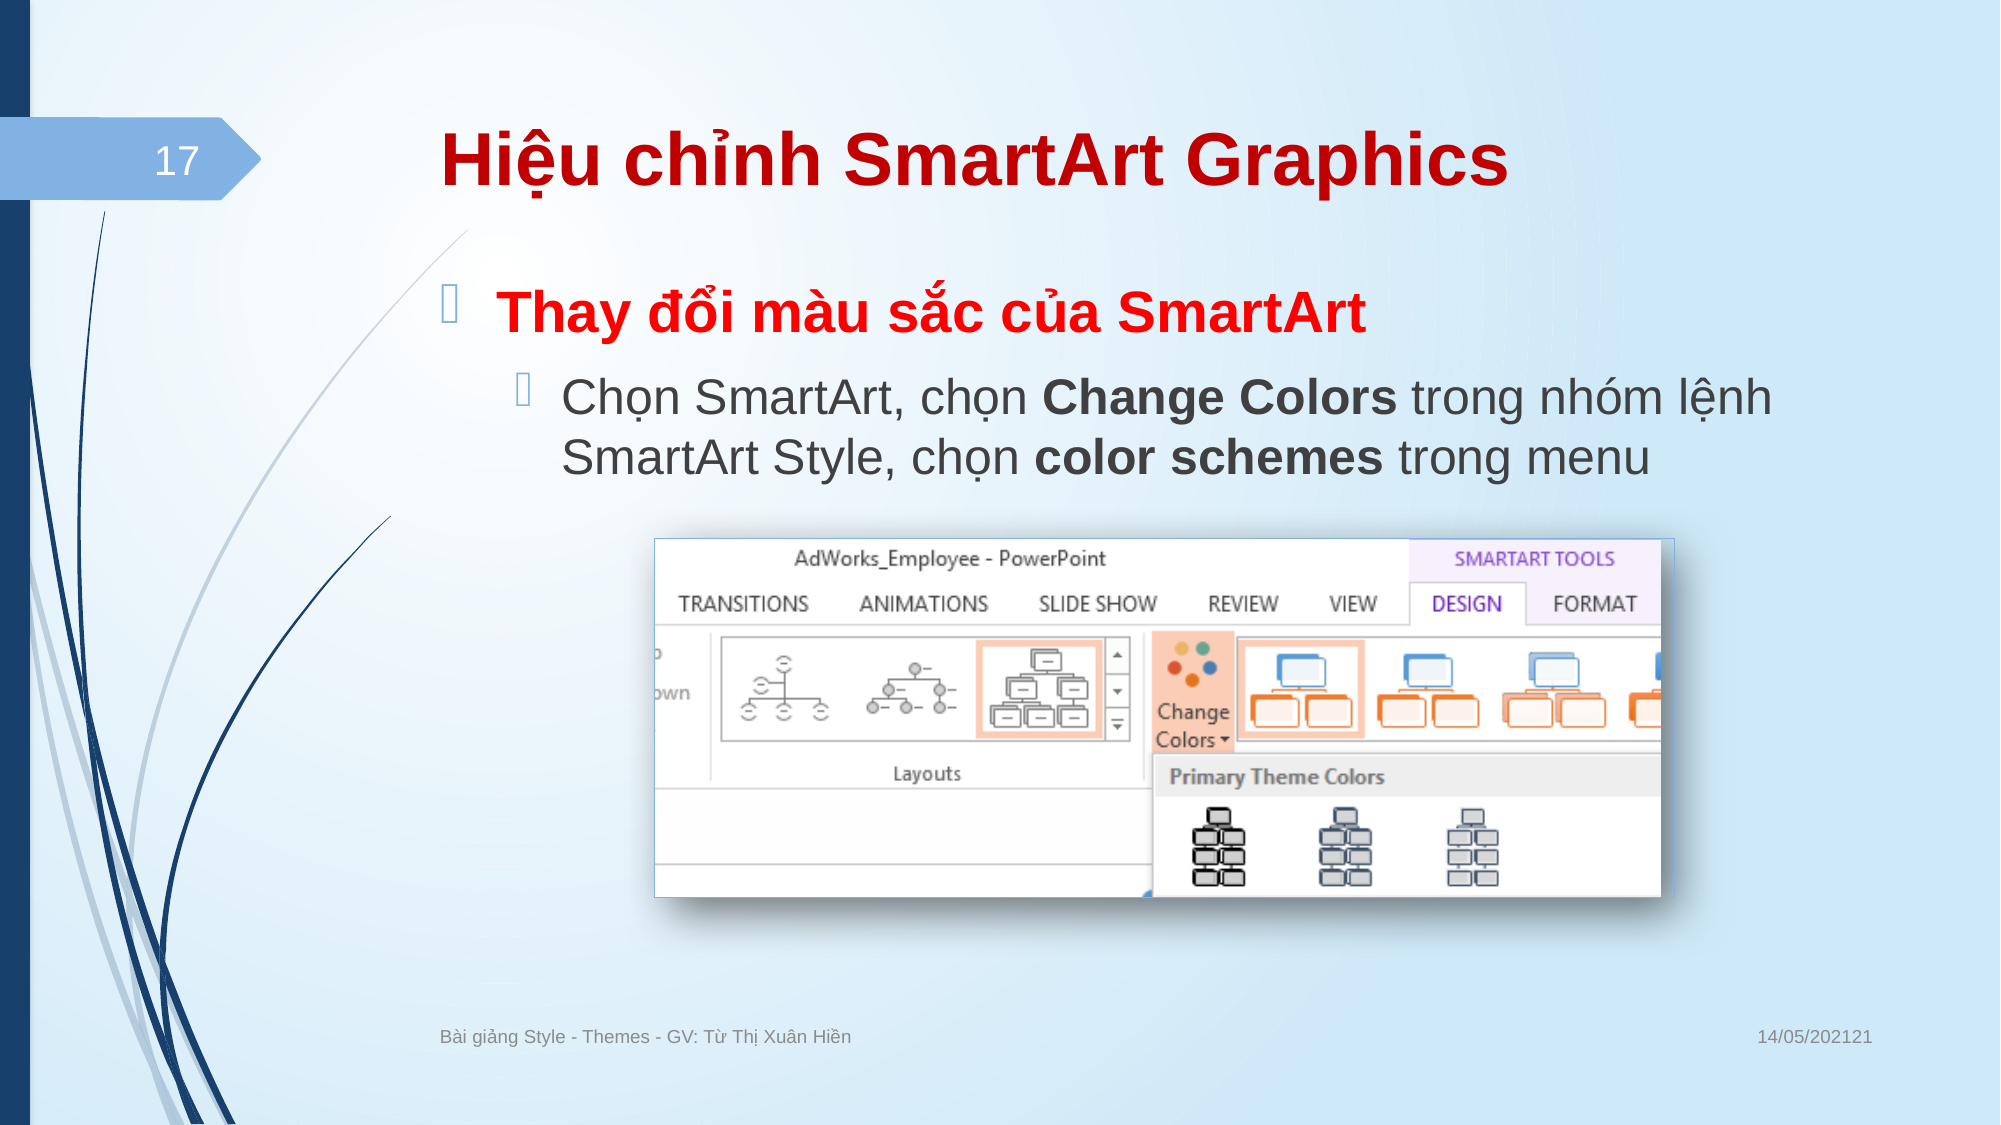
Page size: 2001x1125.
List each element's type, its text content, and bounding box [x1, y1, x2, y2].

title Hiệu chỉnh SmartArt Graphics [425, 102, 1888, 238]
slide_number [1699, 1005, 1888, 1067]
list Thay đổi màu sắc của SmartArt Chọn SmartArt, chọn Change Colors trong nhóm lệnh SmartArt Style, chọn color schemes trong menu [424, 266, 1888, 970]
picture [653, 538, 1675, 898]
slide_number 17 [87, 129, 216, 190]
footer Bài giảng Style - Themes - GV: Từ Thị Xuân Hiền [424, 1006, 1675, 1067]
